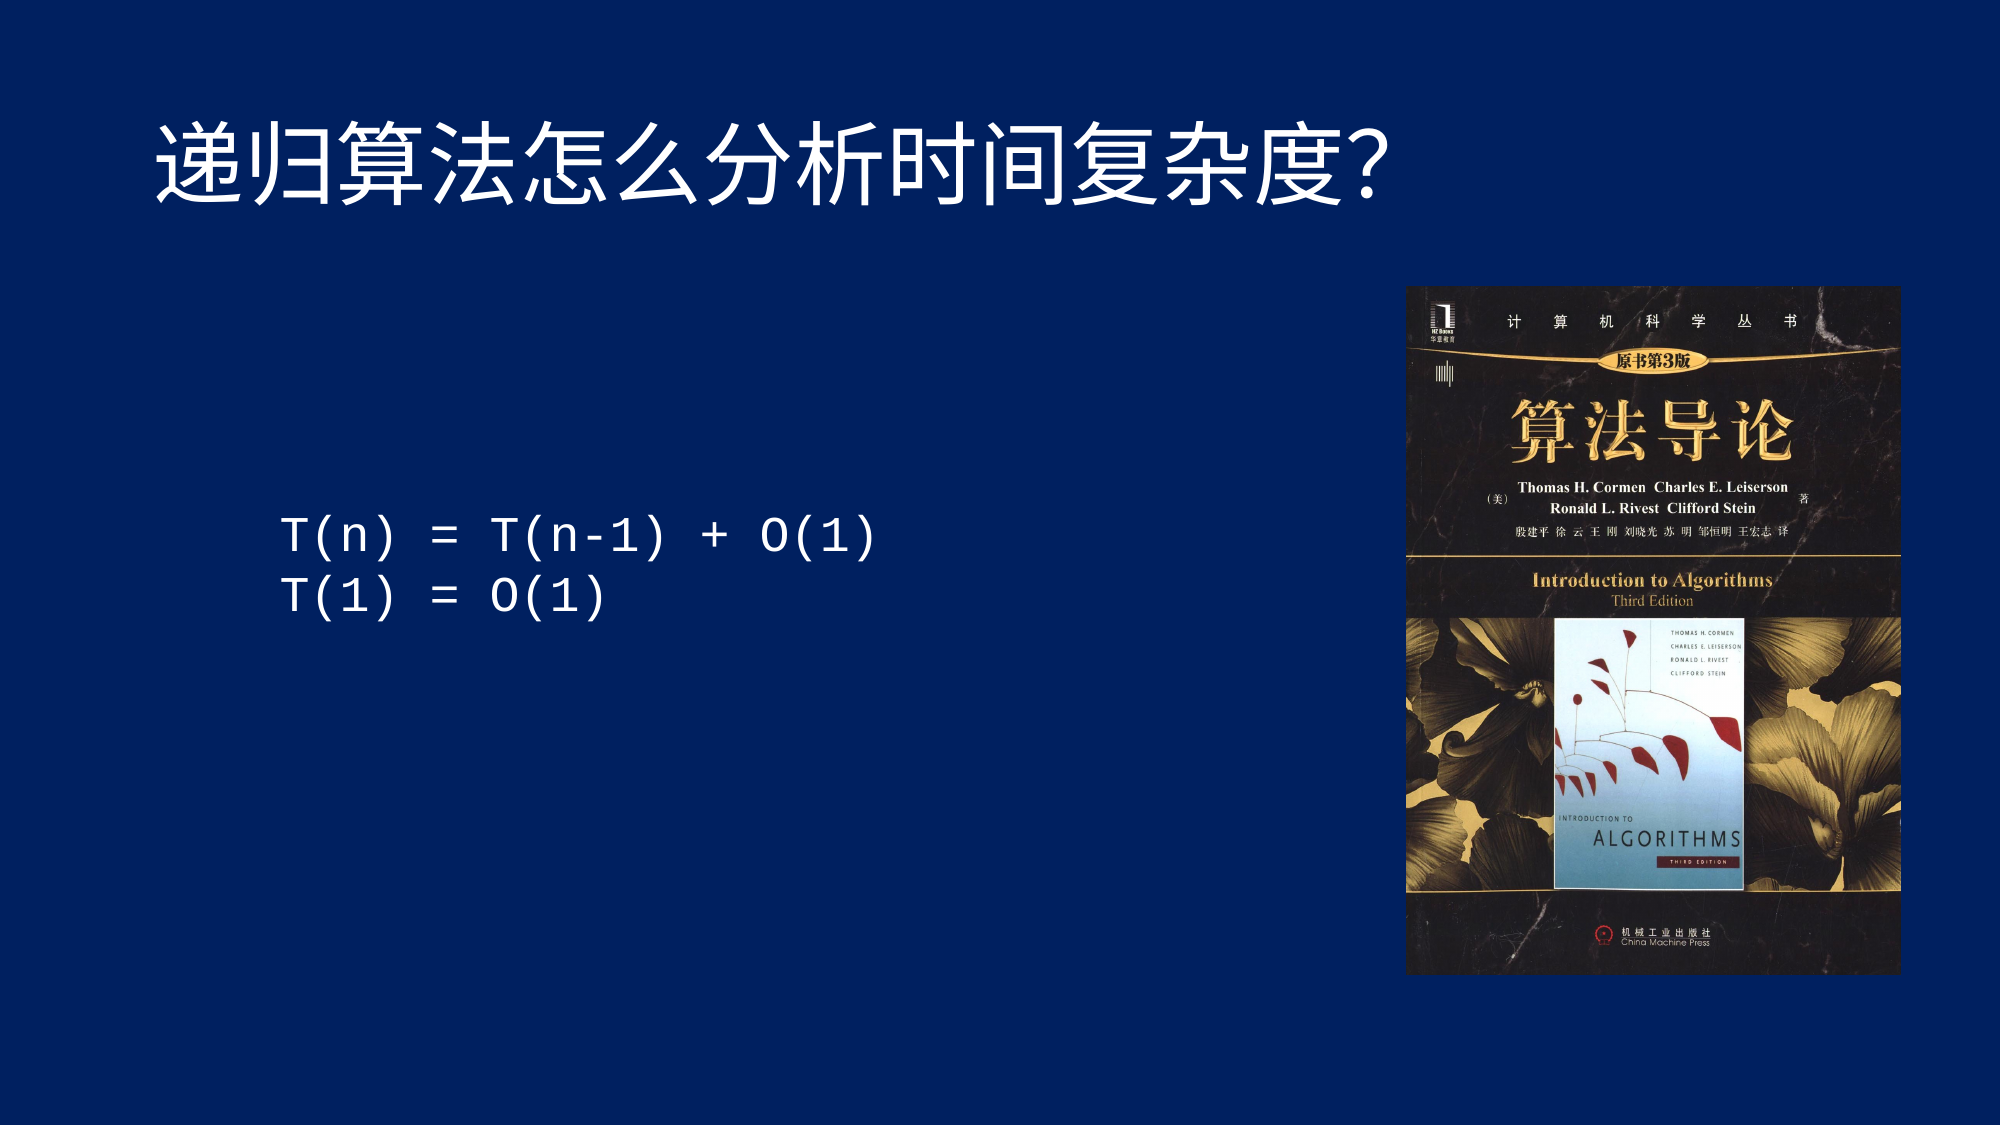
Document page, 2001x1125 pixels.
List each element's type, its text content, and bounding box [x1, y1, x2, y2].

picture [1406, 286, 1901, 975]
title 递归算法怎么分析时间复杂度？ [137, 59, 1863, 278]
text_box T(n) = T(n-1) + O(1) T(1) = O(1) [264, 494, 1000, 629]
